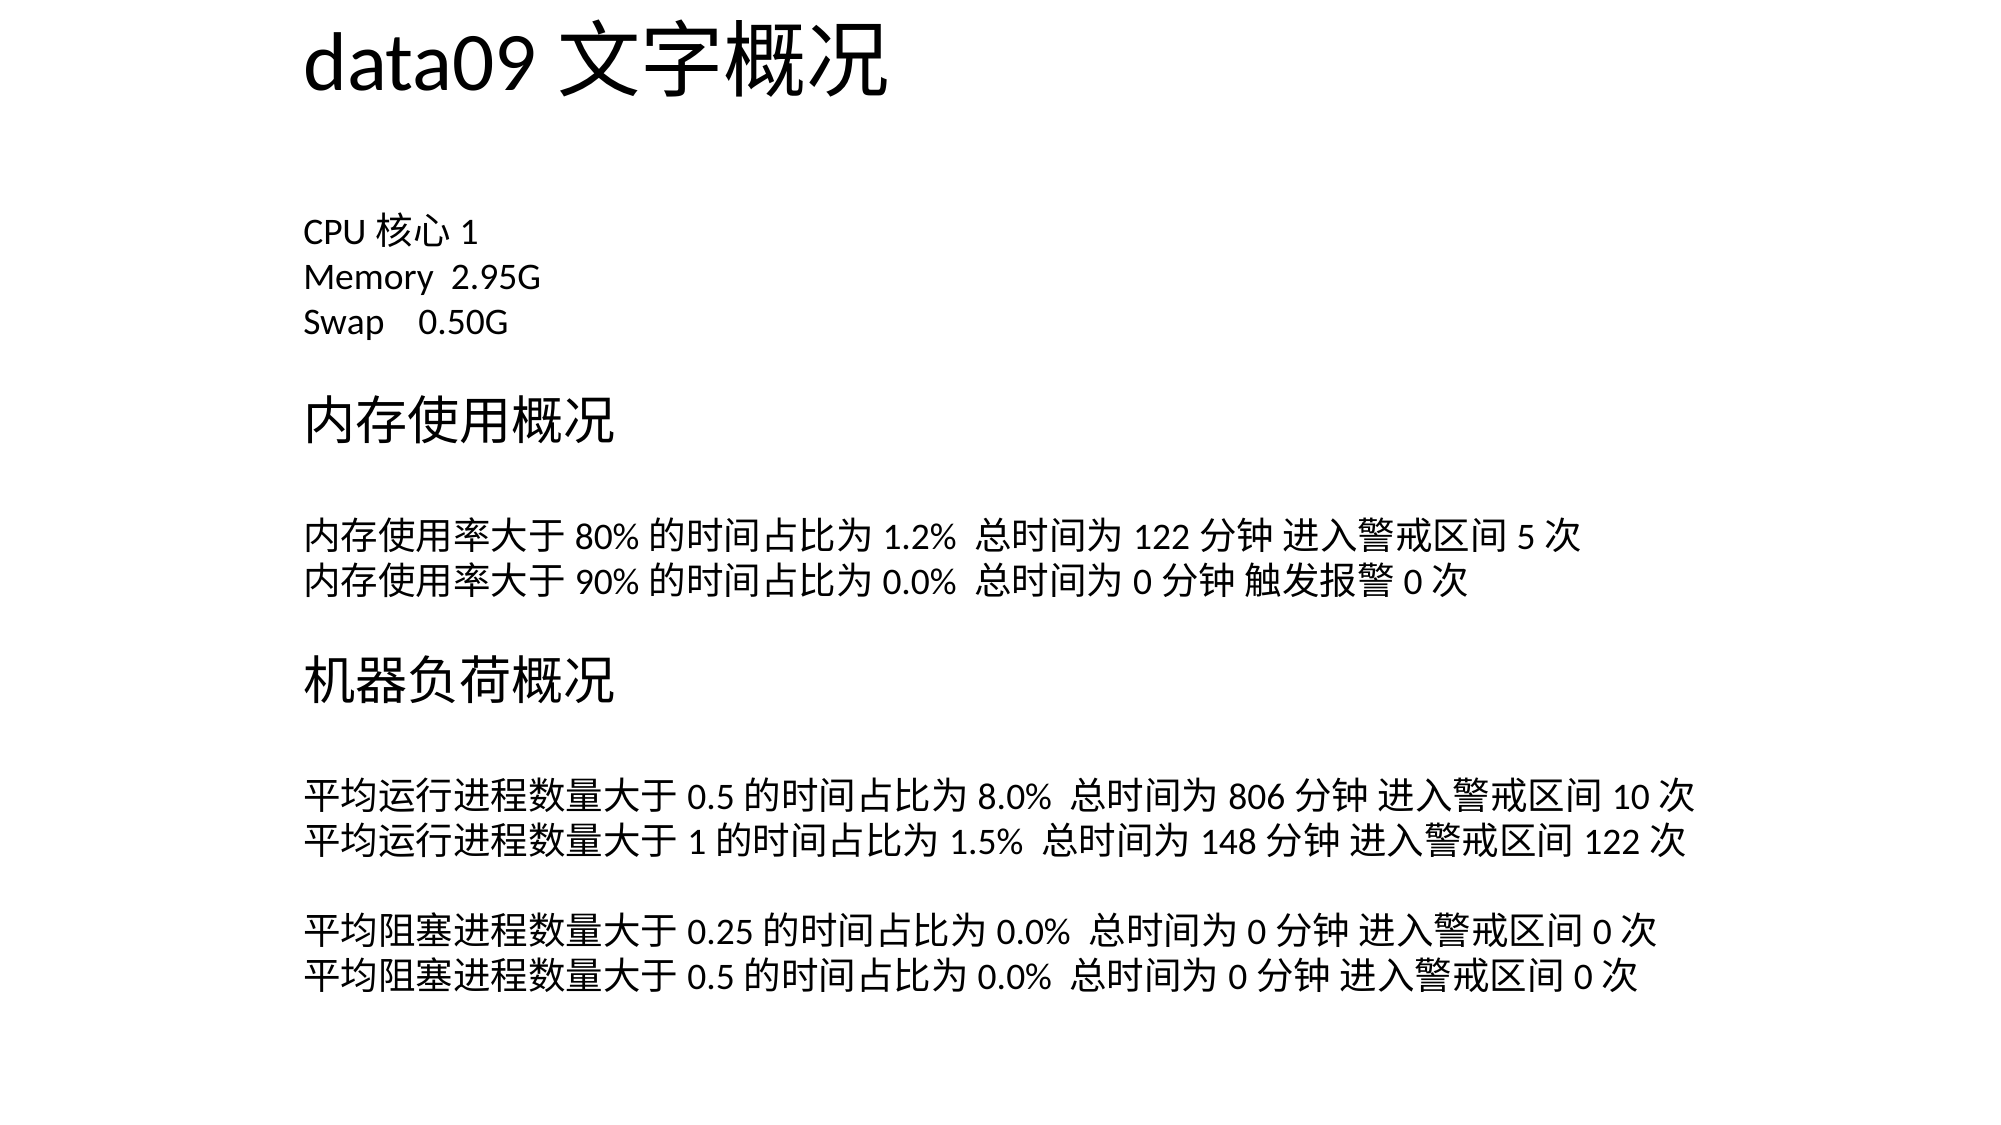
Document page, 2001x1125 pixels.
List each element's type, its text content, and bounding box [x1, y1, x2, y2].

text_box data09文字概况 CPU核心1 Memory 2.95G Swap 0.50G 内存使用概况 内存使用率大于80%的时间占比为1.2% 总时间为122分钟 进入警戒区间5次 内存使用率大于90%的时间占比为0.0% 总时间为0分钟 触发报警0次 机器负荷概况 平均运行进程数量大于0.5的时间占比为8.0% 总时间为806分钟 进入警戒区间10次 平均运行进程数量大于1的时间占比为1.5% 总时间为148分钟 进入警戒区间122次 平均阻塞进程数量大于0.25的时间占比为0.0% 总时间为0分钟 进入警戒区间0次 平均阻塞进程数量大于0.5的时间占比为0.0% 总时间为0分钟 进入警戒区间0次 [288, 0, 1712, 1005]
